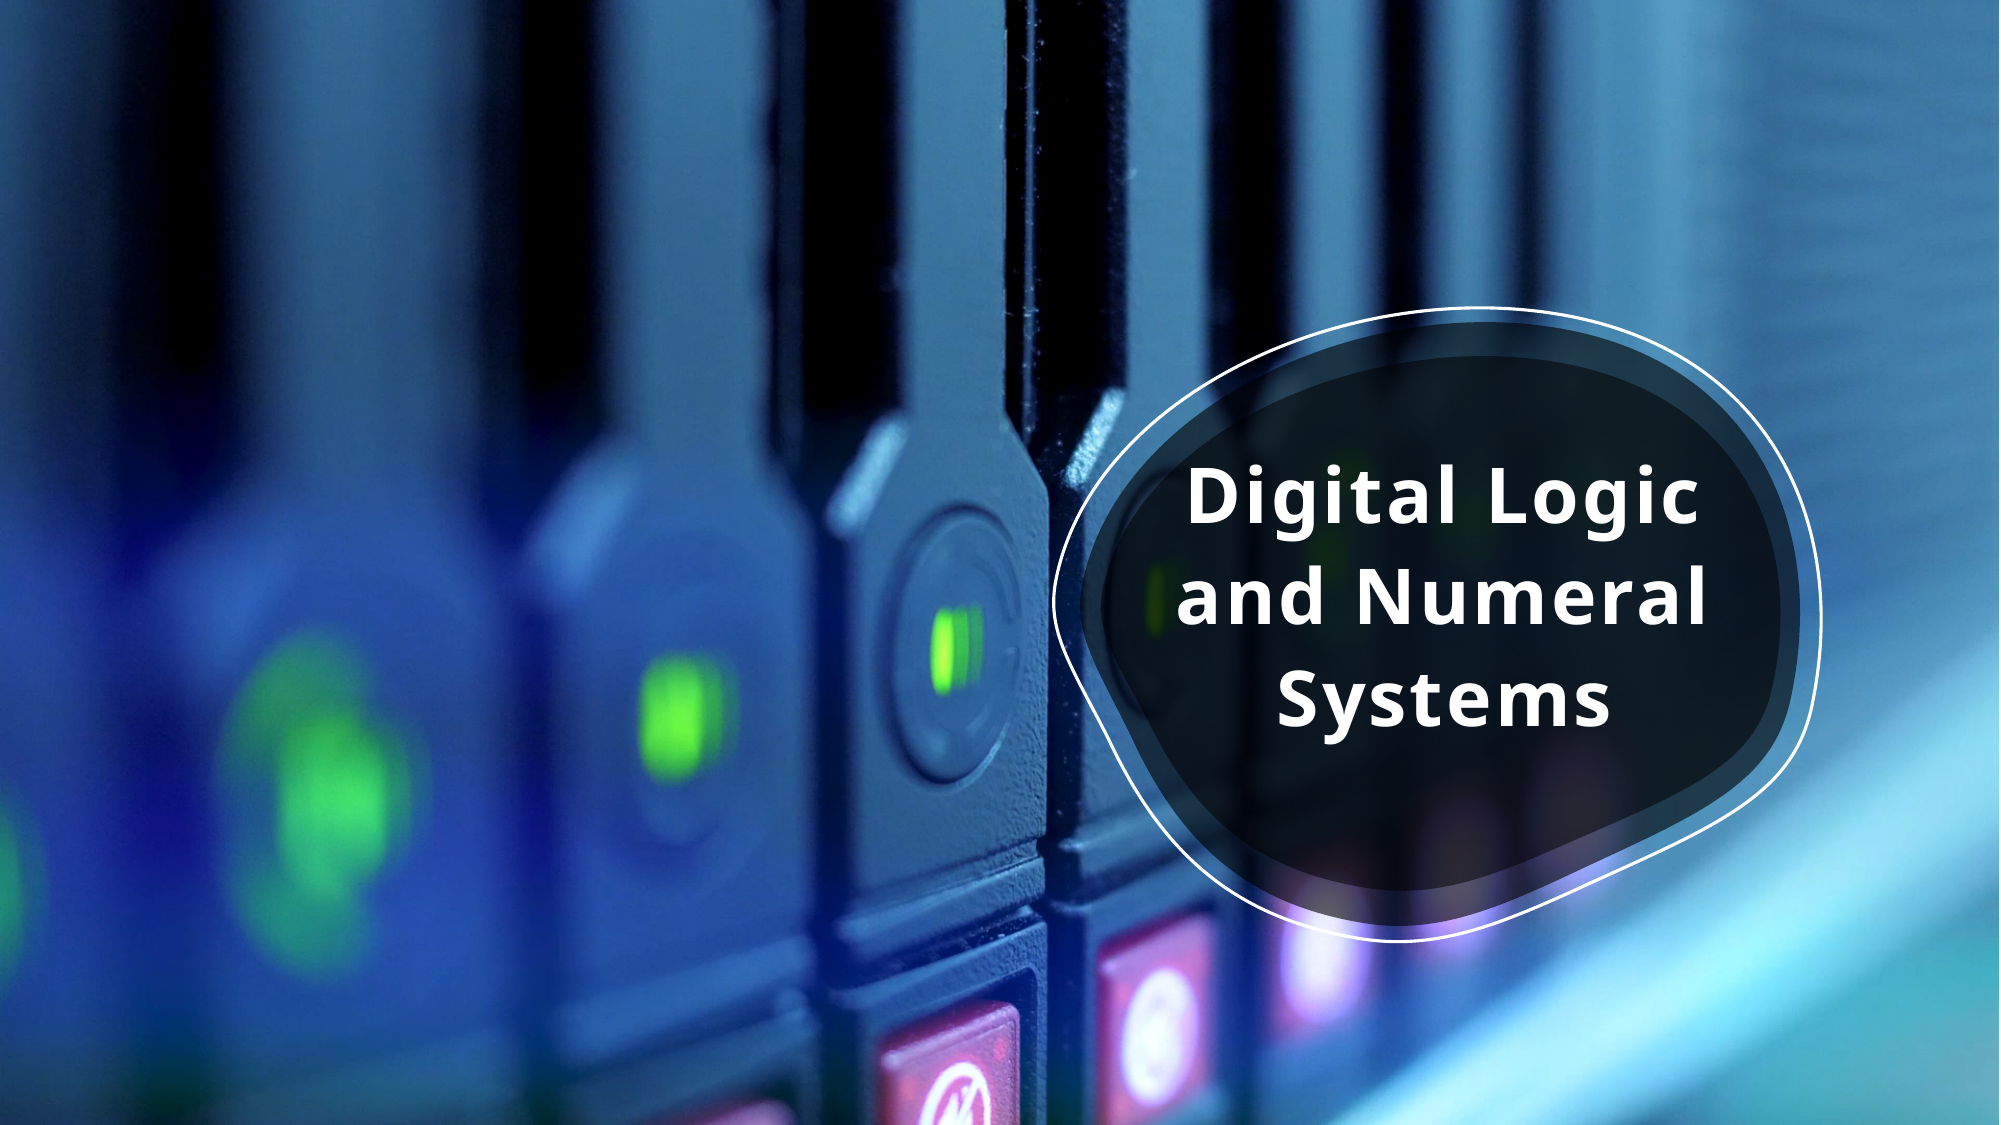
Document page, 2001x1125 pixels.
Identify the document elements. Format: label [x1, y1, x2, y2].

text_box [0, 0, 2000, 1125]
